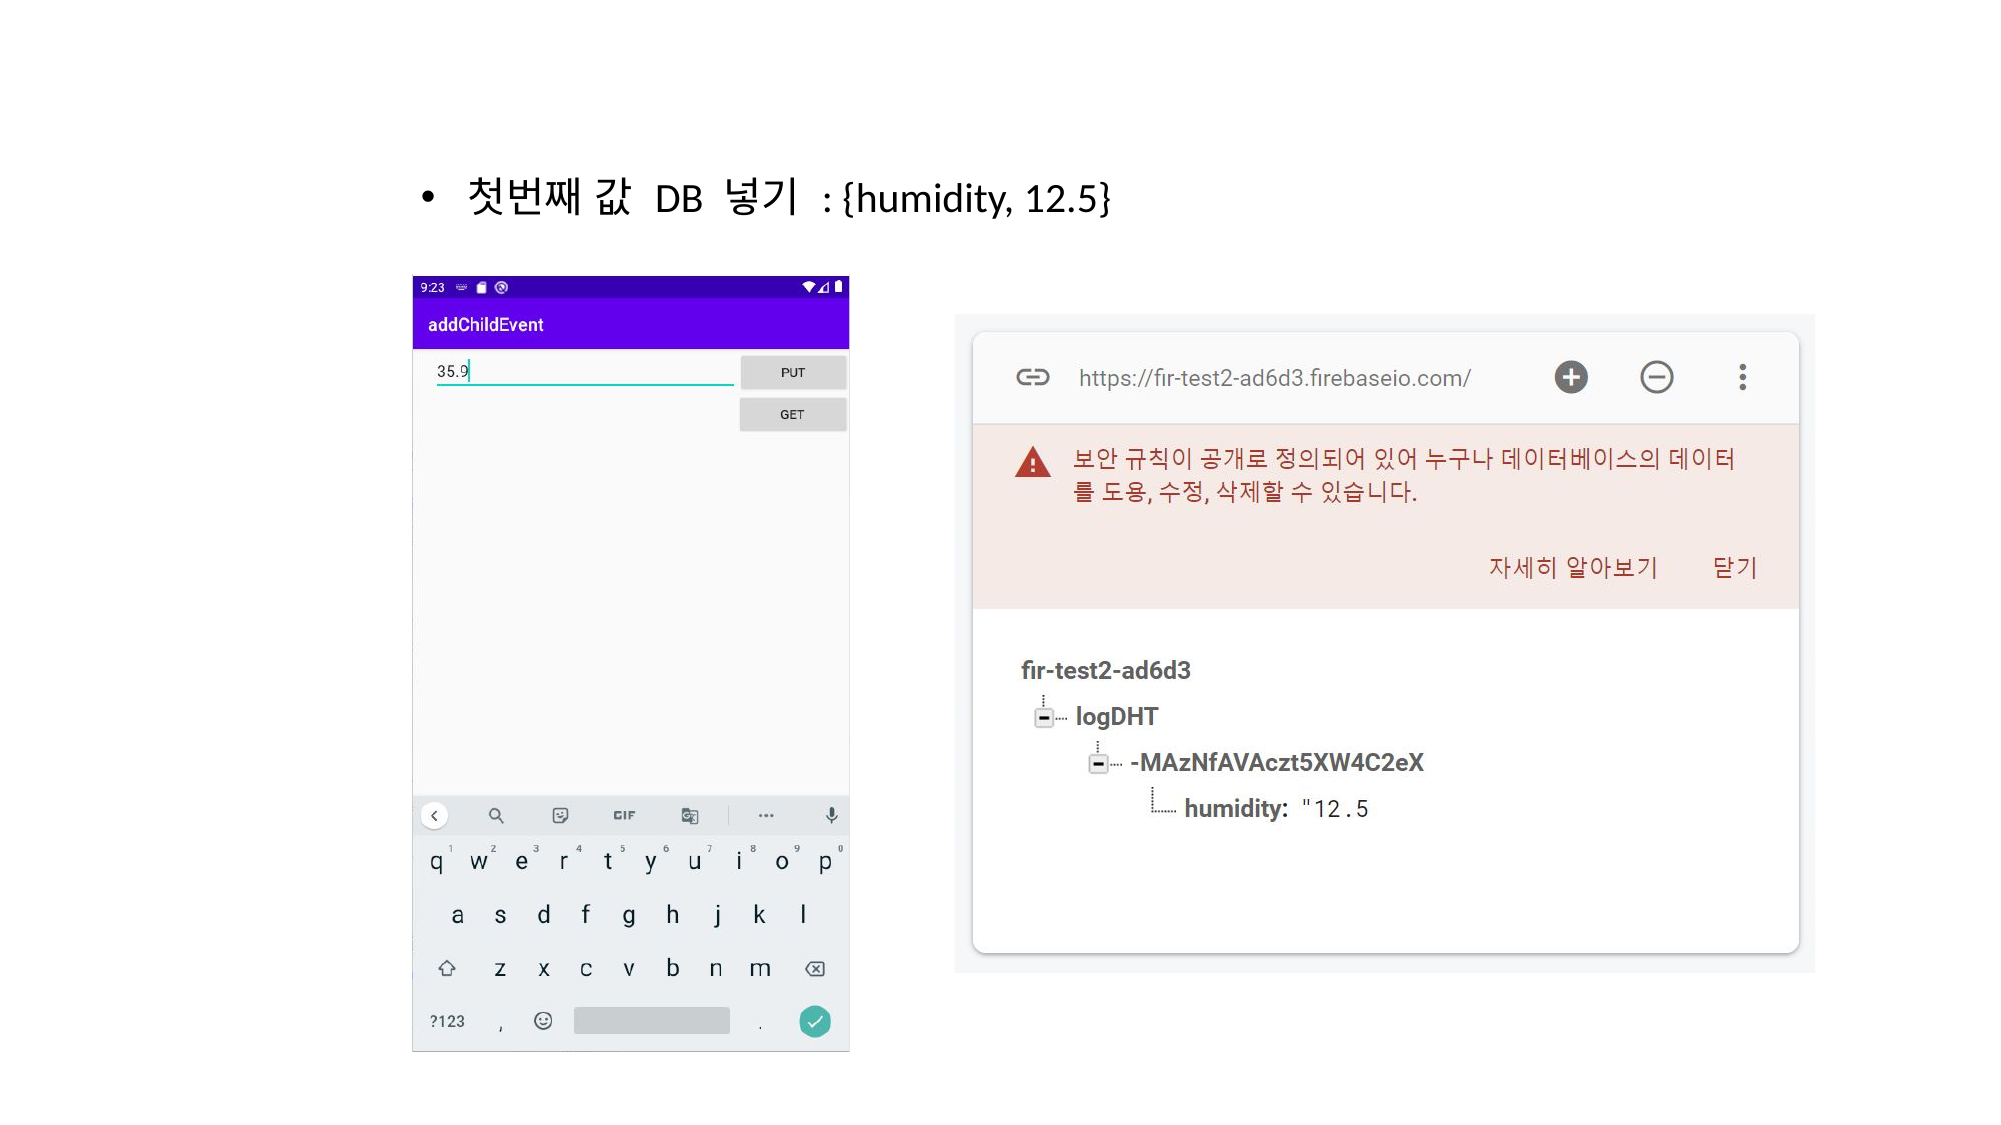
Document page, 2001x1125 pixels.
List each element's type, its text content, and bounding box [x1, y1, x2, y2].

picture [412, 274, 850, 1052]
picture [954, 314, 1816, 973]
text_box 첫번째 값 DB 넣기 : {humidity, 12.5} [406, 163, 1127, 229]
